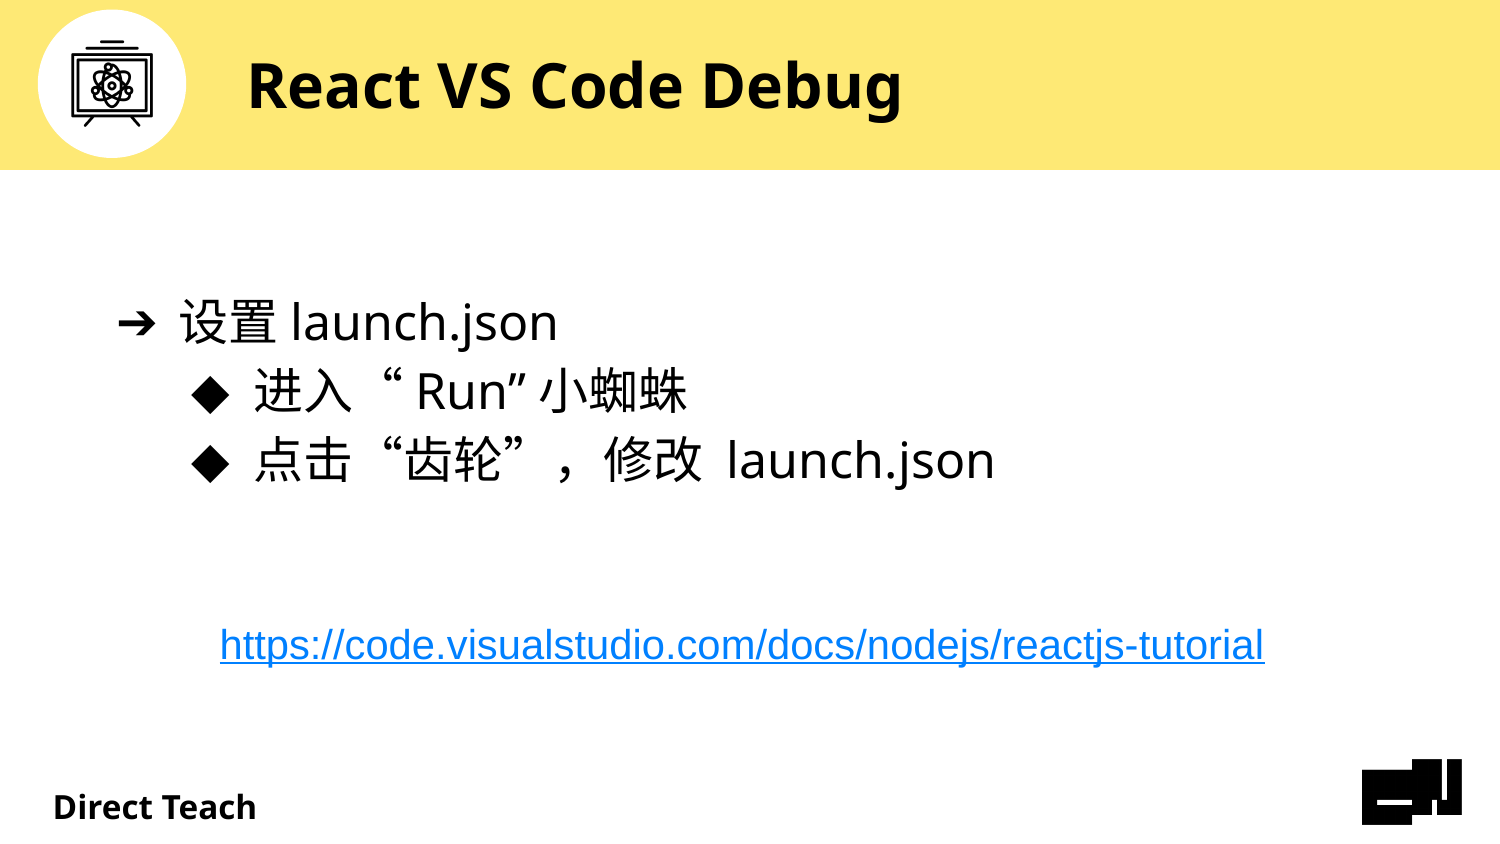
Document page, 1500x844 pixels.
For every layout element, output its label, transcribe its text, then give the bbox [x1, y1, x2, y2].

text_box https://code.visualstudio.com/docs/nodejs/reactjs-tutorial [204, 610, 1308, 675]
picture [1362, 759, 1462, 825]
title React VS Code Debug [231, 9, 1463, 158]
picture [67, 38, 157, 129]
list 设置launch.json 进入“Run”小蜘蛛 点击“齿轮”，修改 launch.json [88, 206, 1425, 751]
